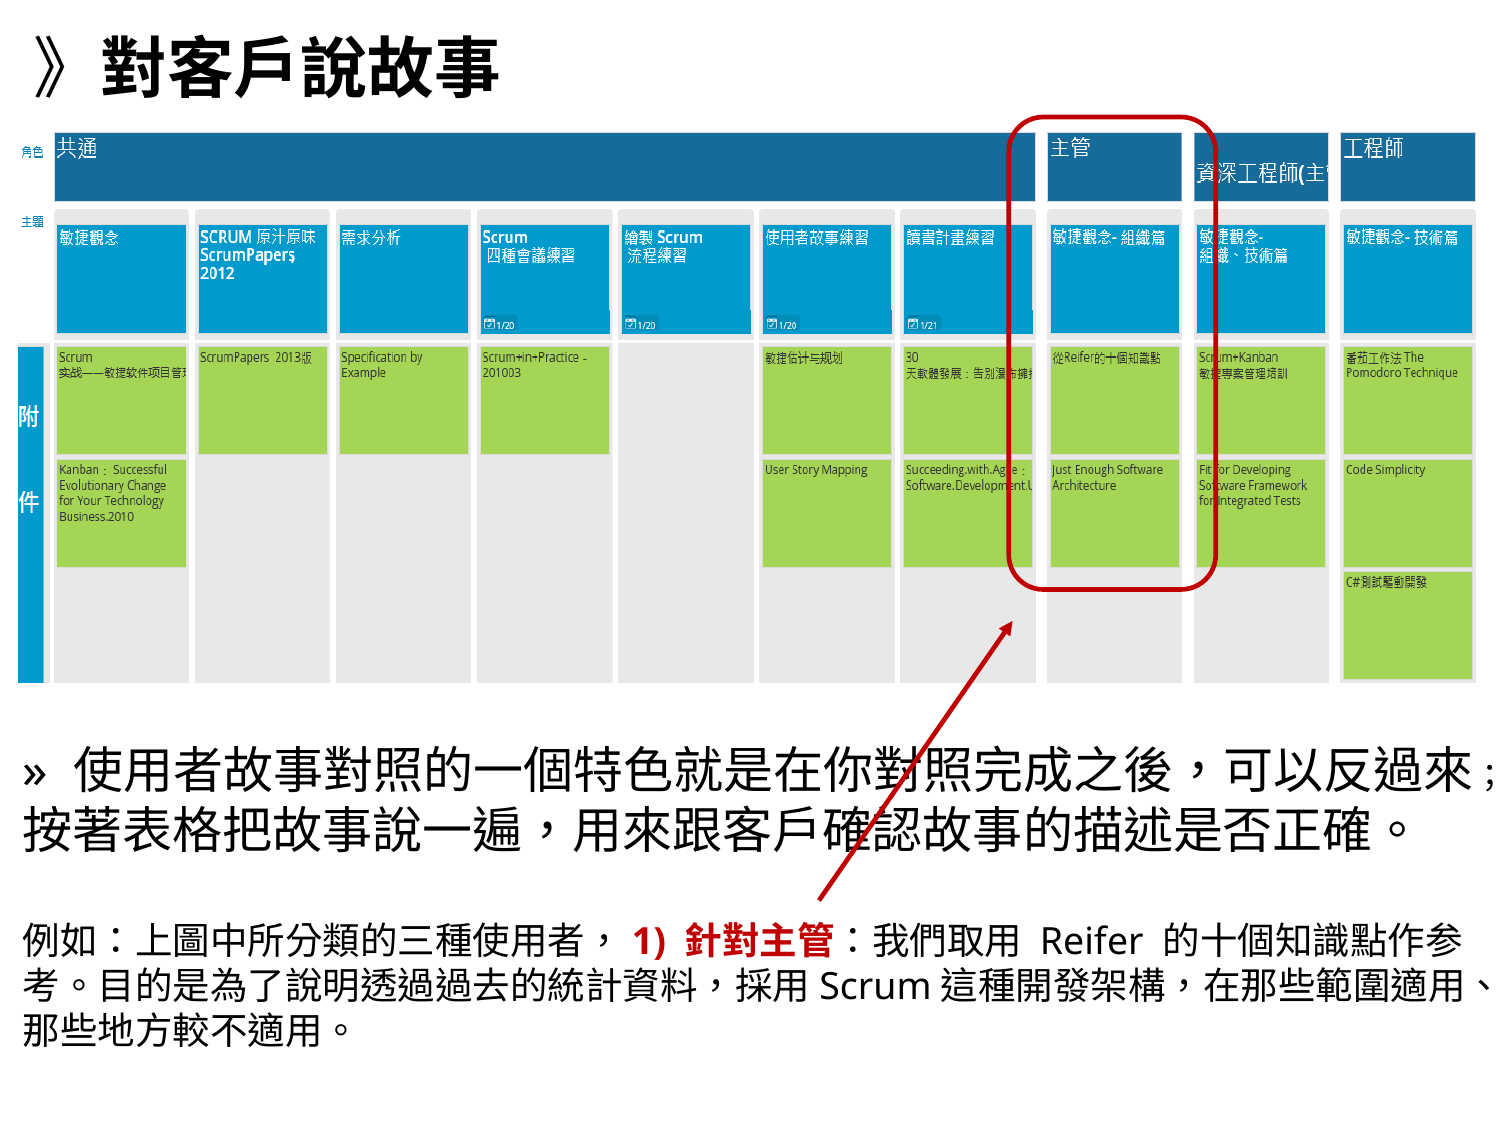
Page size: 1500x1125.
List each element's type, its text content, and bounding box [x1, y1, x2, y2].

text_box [818, 620, 1013, 901]
title 》對客戶說故事 [18, 23, 1313, 117]
picture [20, 407, 26, 426]
picture [28, 492, 32, 512]
picture [25, 411, 31, 426]
picture [32, 406, 36, 426]
text_box » 使用者故事對照的一個特色就是在你對照完成之後，可以反過來；按著表格把故事說一遍，用來跟客戶確認故事的描述是否正確。 例如：上圖中所分類的三種使用者，1) 針對主管：我們取用 Reifer 的十個知識點作参考。目的是為了說明透過過去的統計資料，採用Scrum這種開發架構，在那些範圍適用、那些地方較不適用。 [8, 731, 1490, 1060]
picture [18, 132, 1479, 683]
text_box [1012, 115, 1212, 133]
